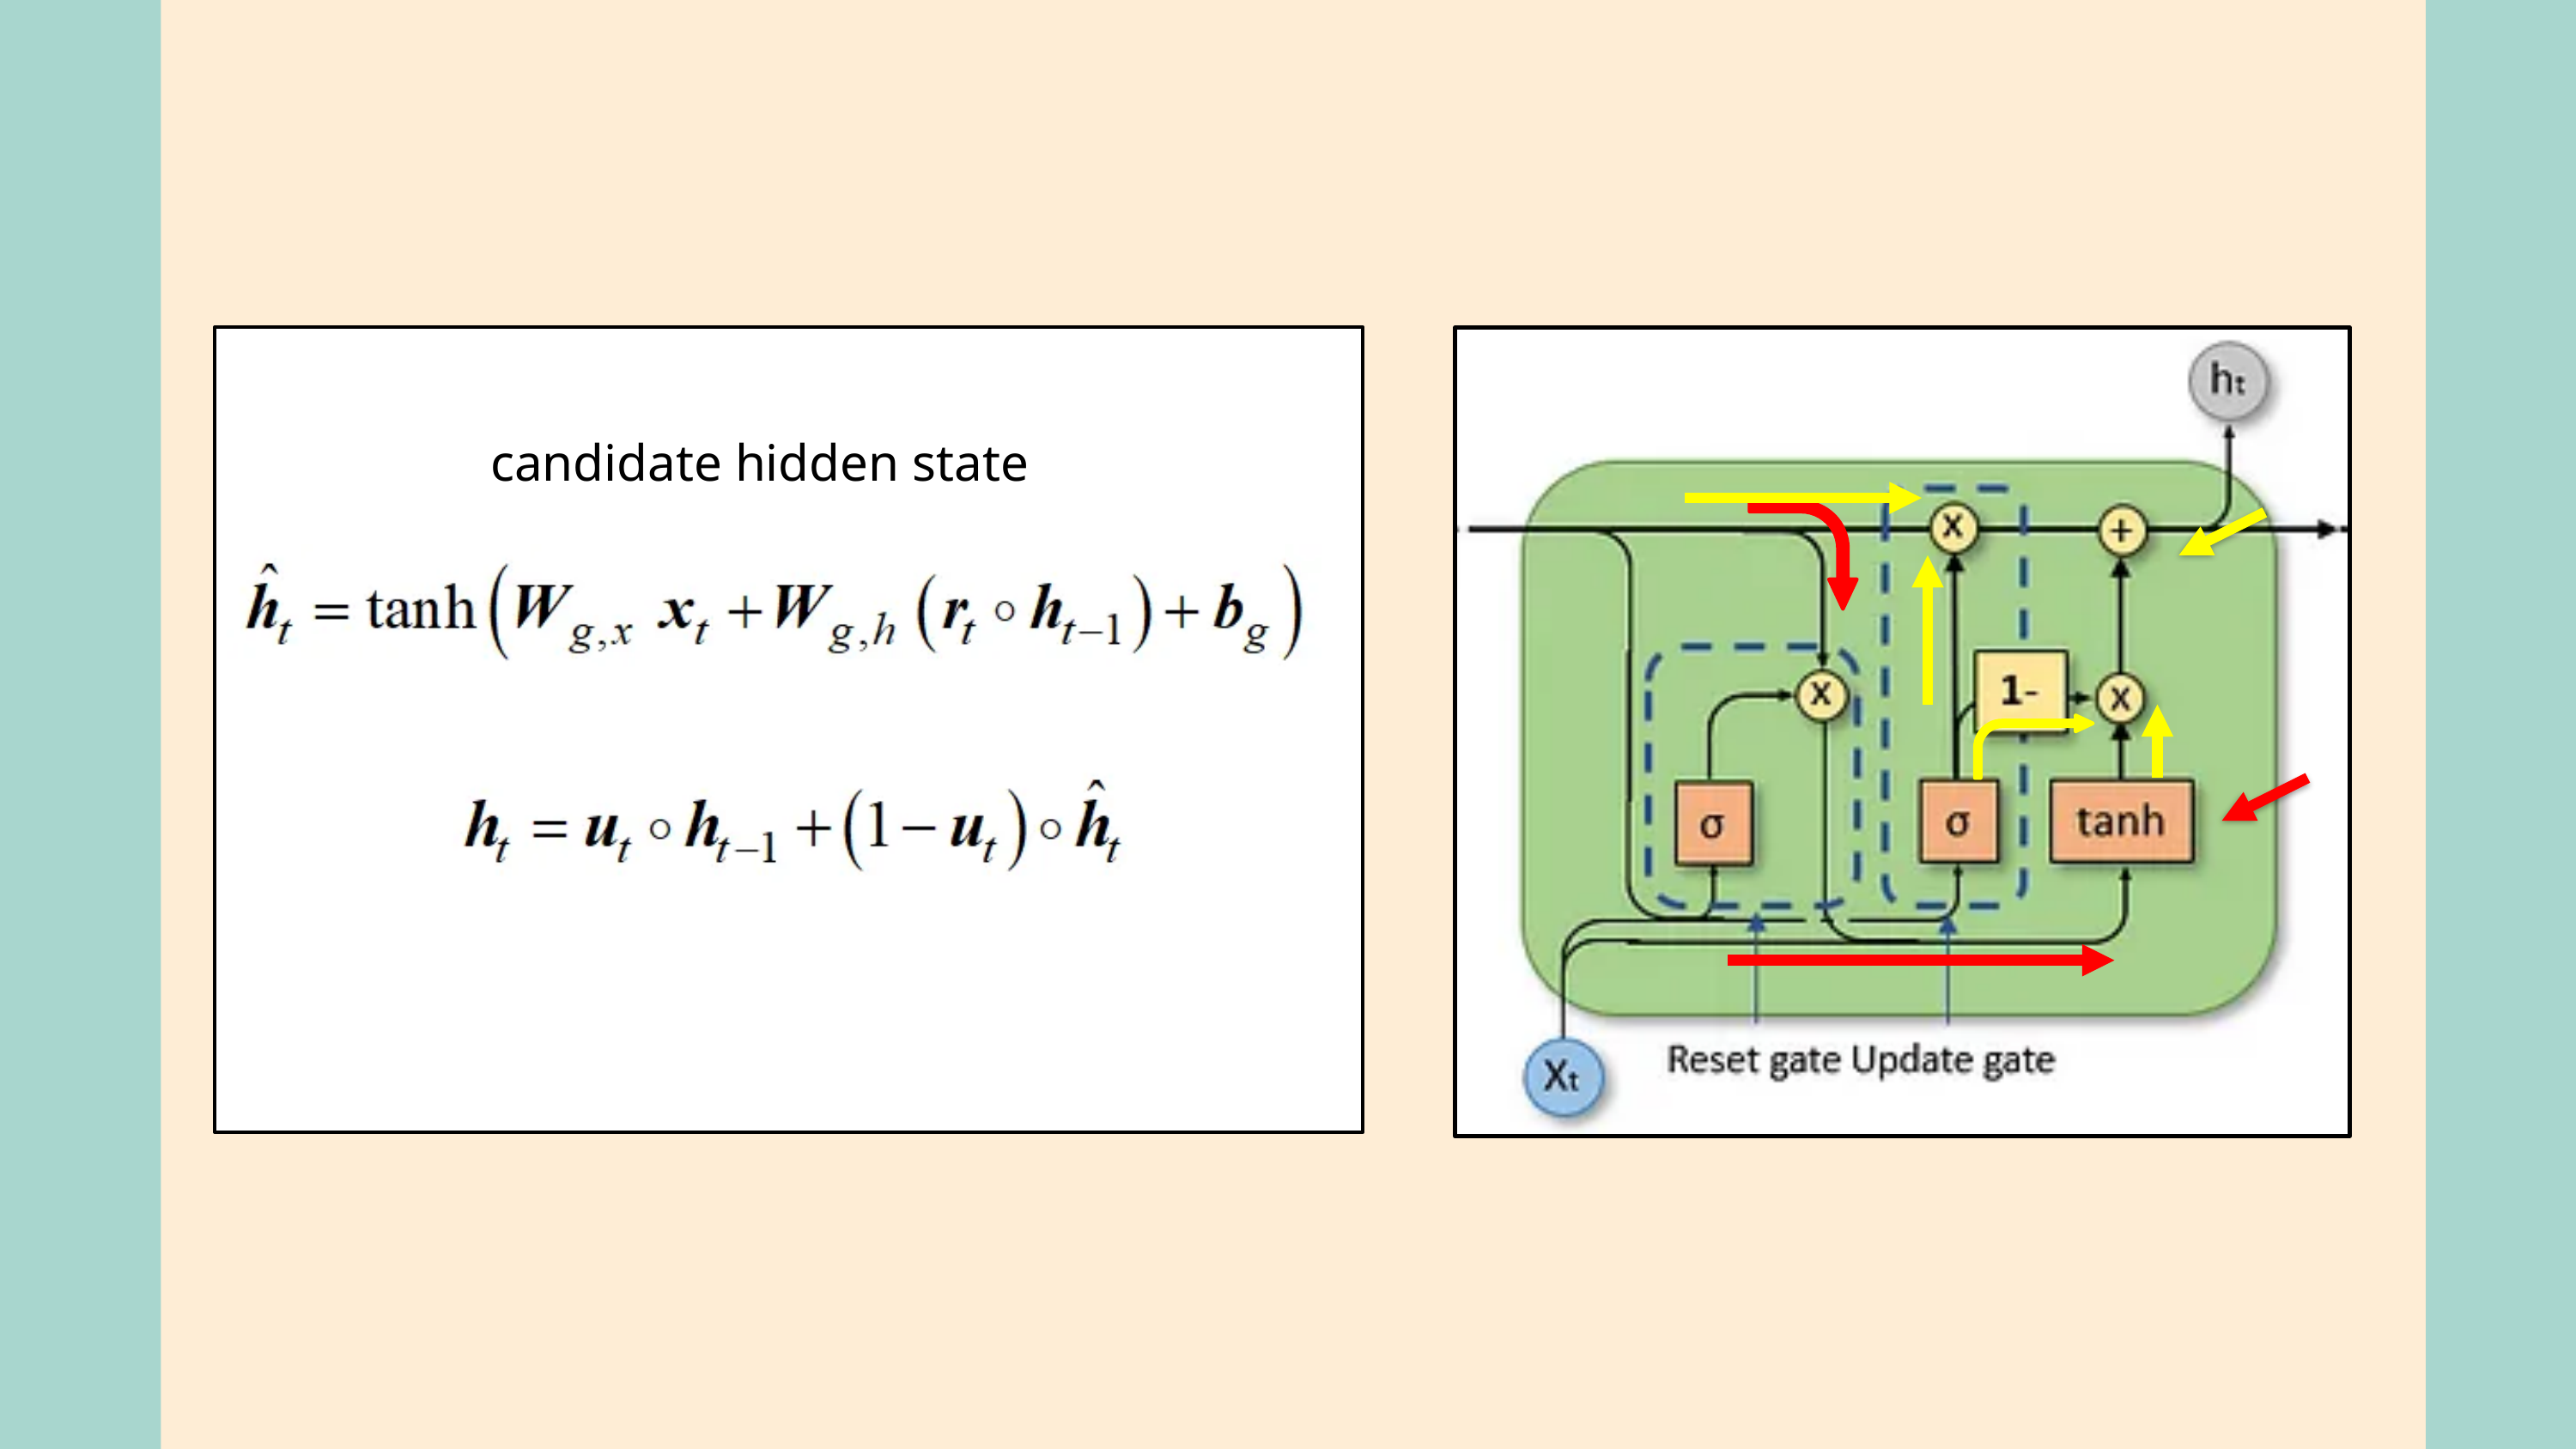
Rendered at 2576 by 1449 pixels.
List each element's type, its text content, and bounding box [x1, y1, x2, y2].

text_box [213, 325, 1364, 1134]
text_box candidate hidden state [477, 424, 1101, 498]
picture [227, 543, 1352, 684]
text_box [0, 0, 159, 1449]
picture [425, 761, 1152, 901]
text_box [2221, 777, 2308, 822]
text_box [2427, 0, 2576, 1449]
picture [1456, 329, 2348, 1135]
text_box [2178, 512, 2265, 556]
text_box [159, 0, 2427, 1449]
